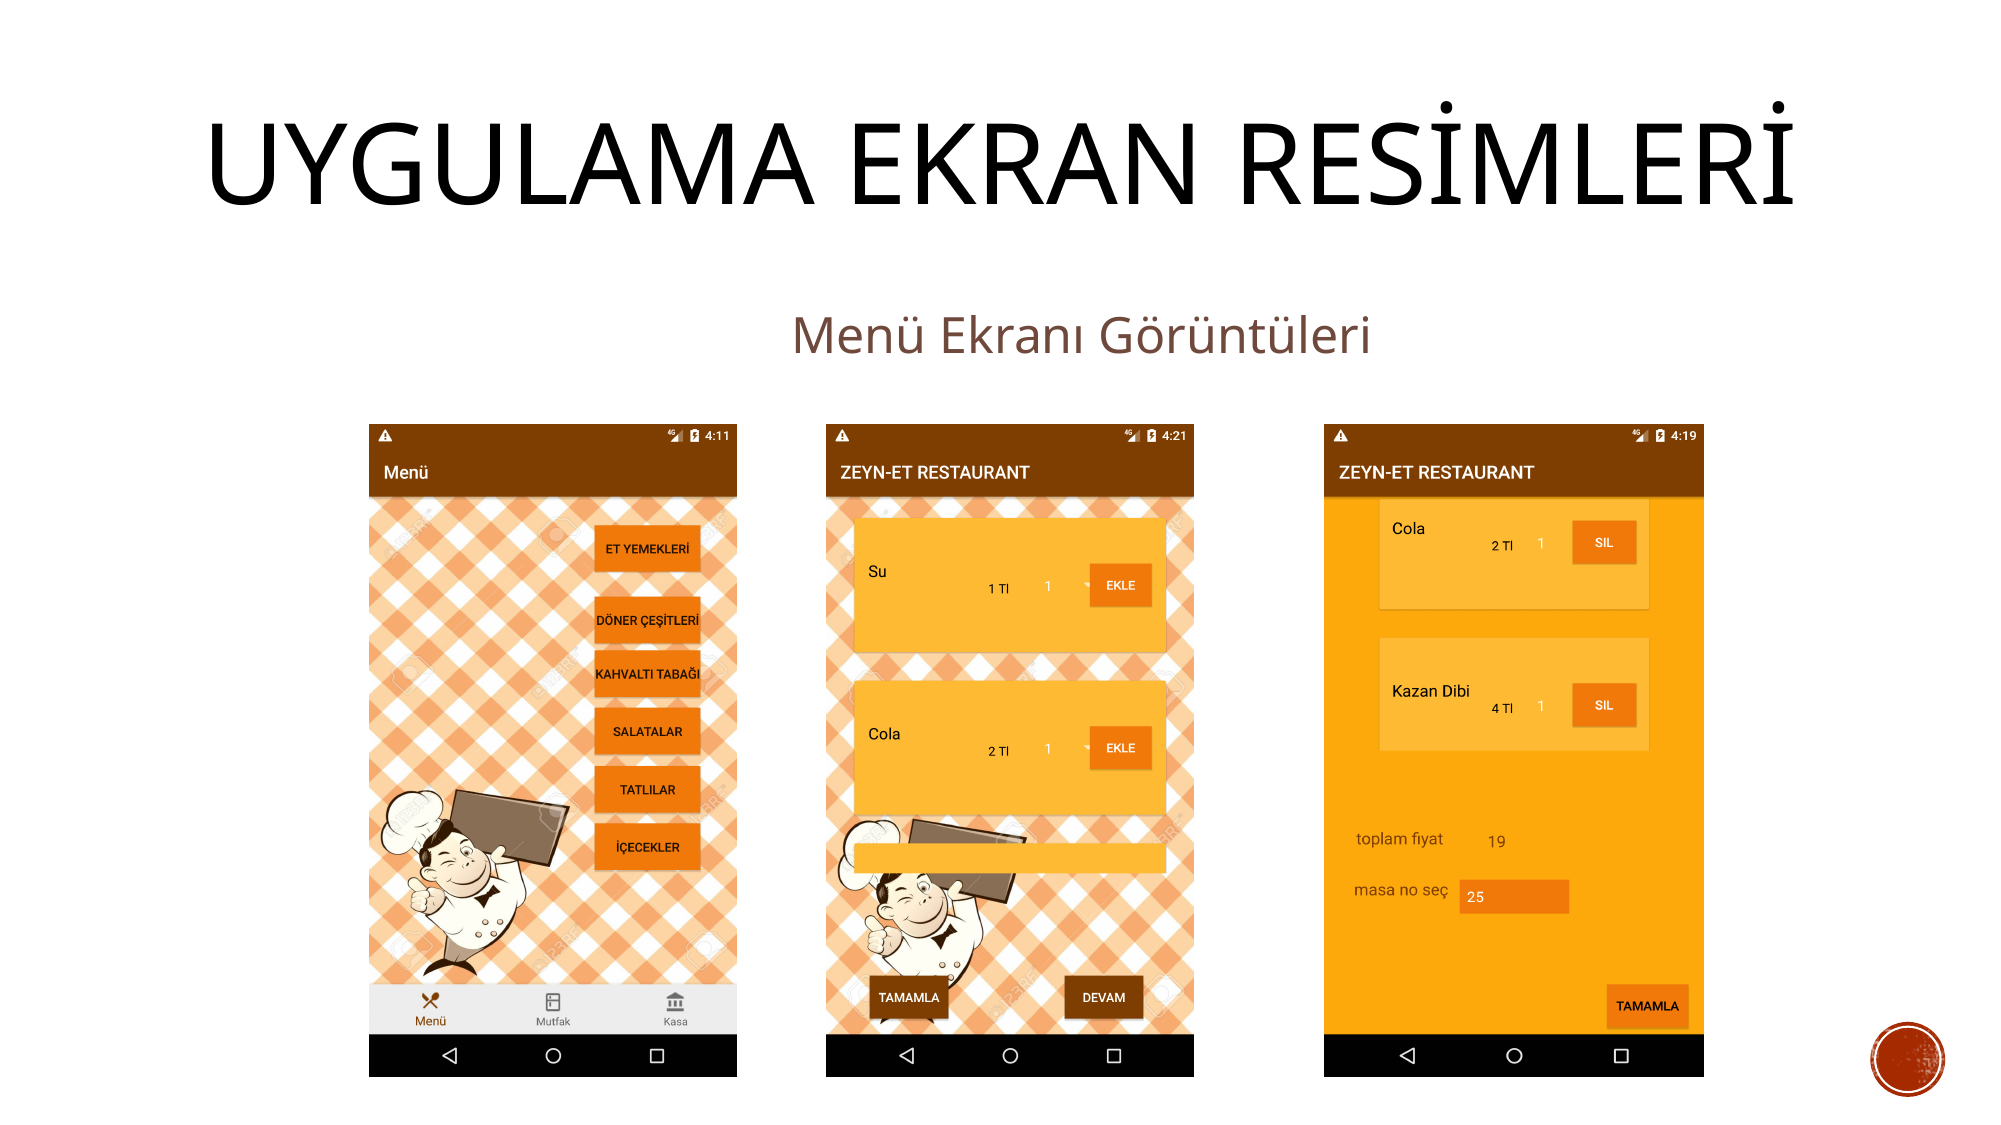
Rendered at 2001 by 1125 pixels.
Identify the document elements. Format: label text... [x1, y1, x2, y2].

picture [1324, 424, 1704, 1077]
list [829, 426, 1192, 1076]
text_box Menü Ekranı Görüntüleri [776, 295, 1388, 371]
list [371, 426, 734, 1076]
title Uygulama ekran resimleri [175, 79, 1826, 258]
